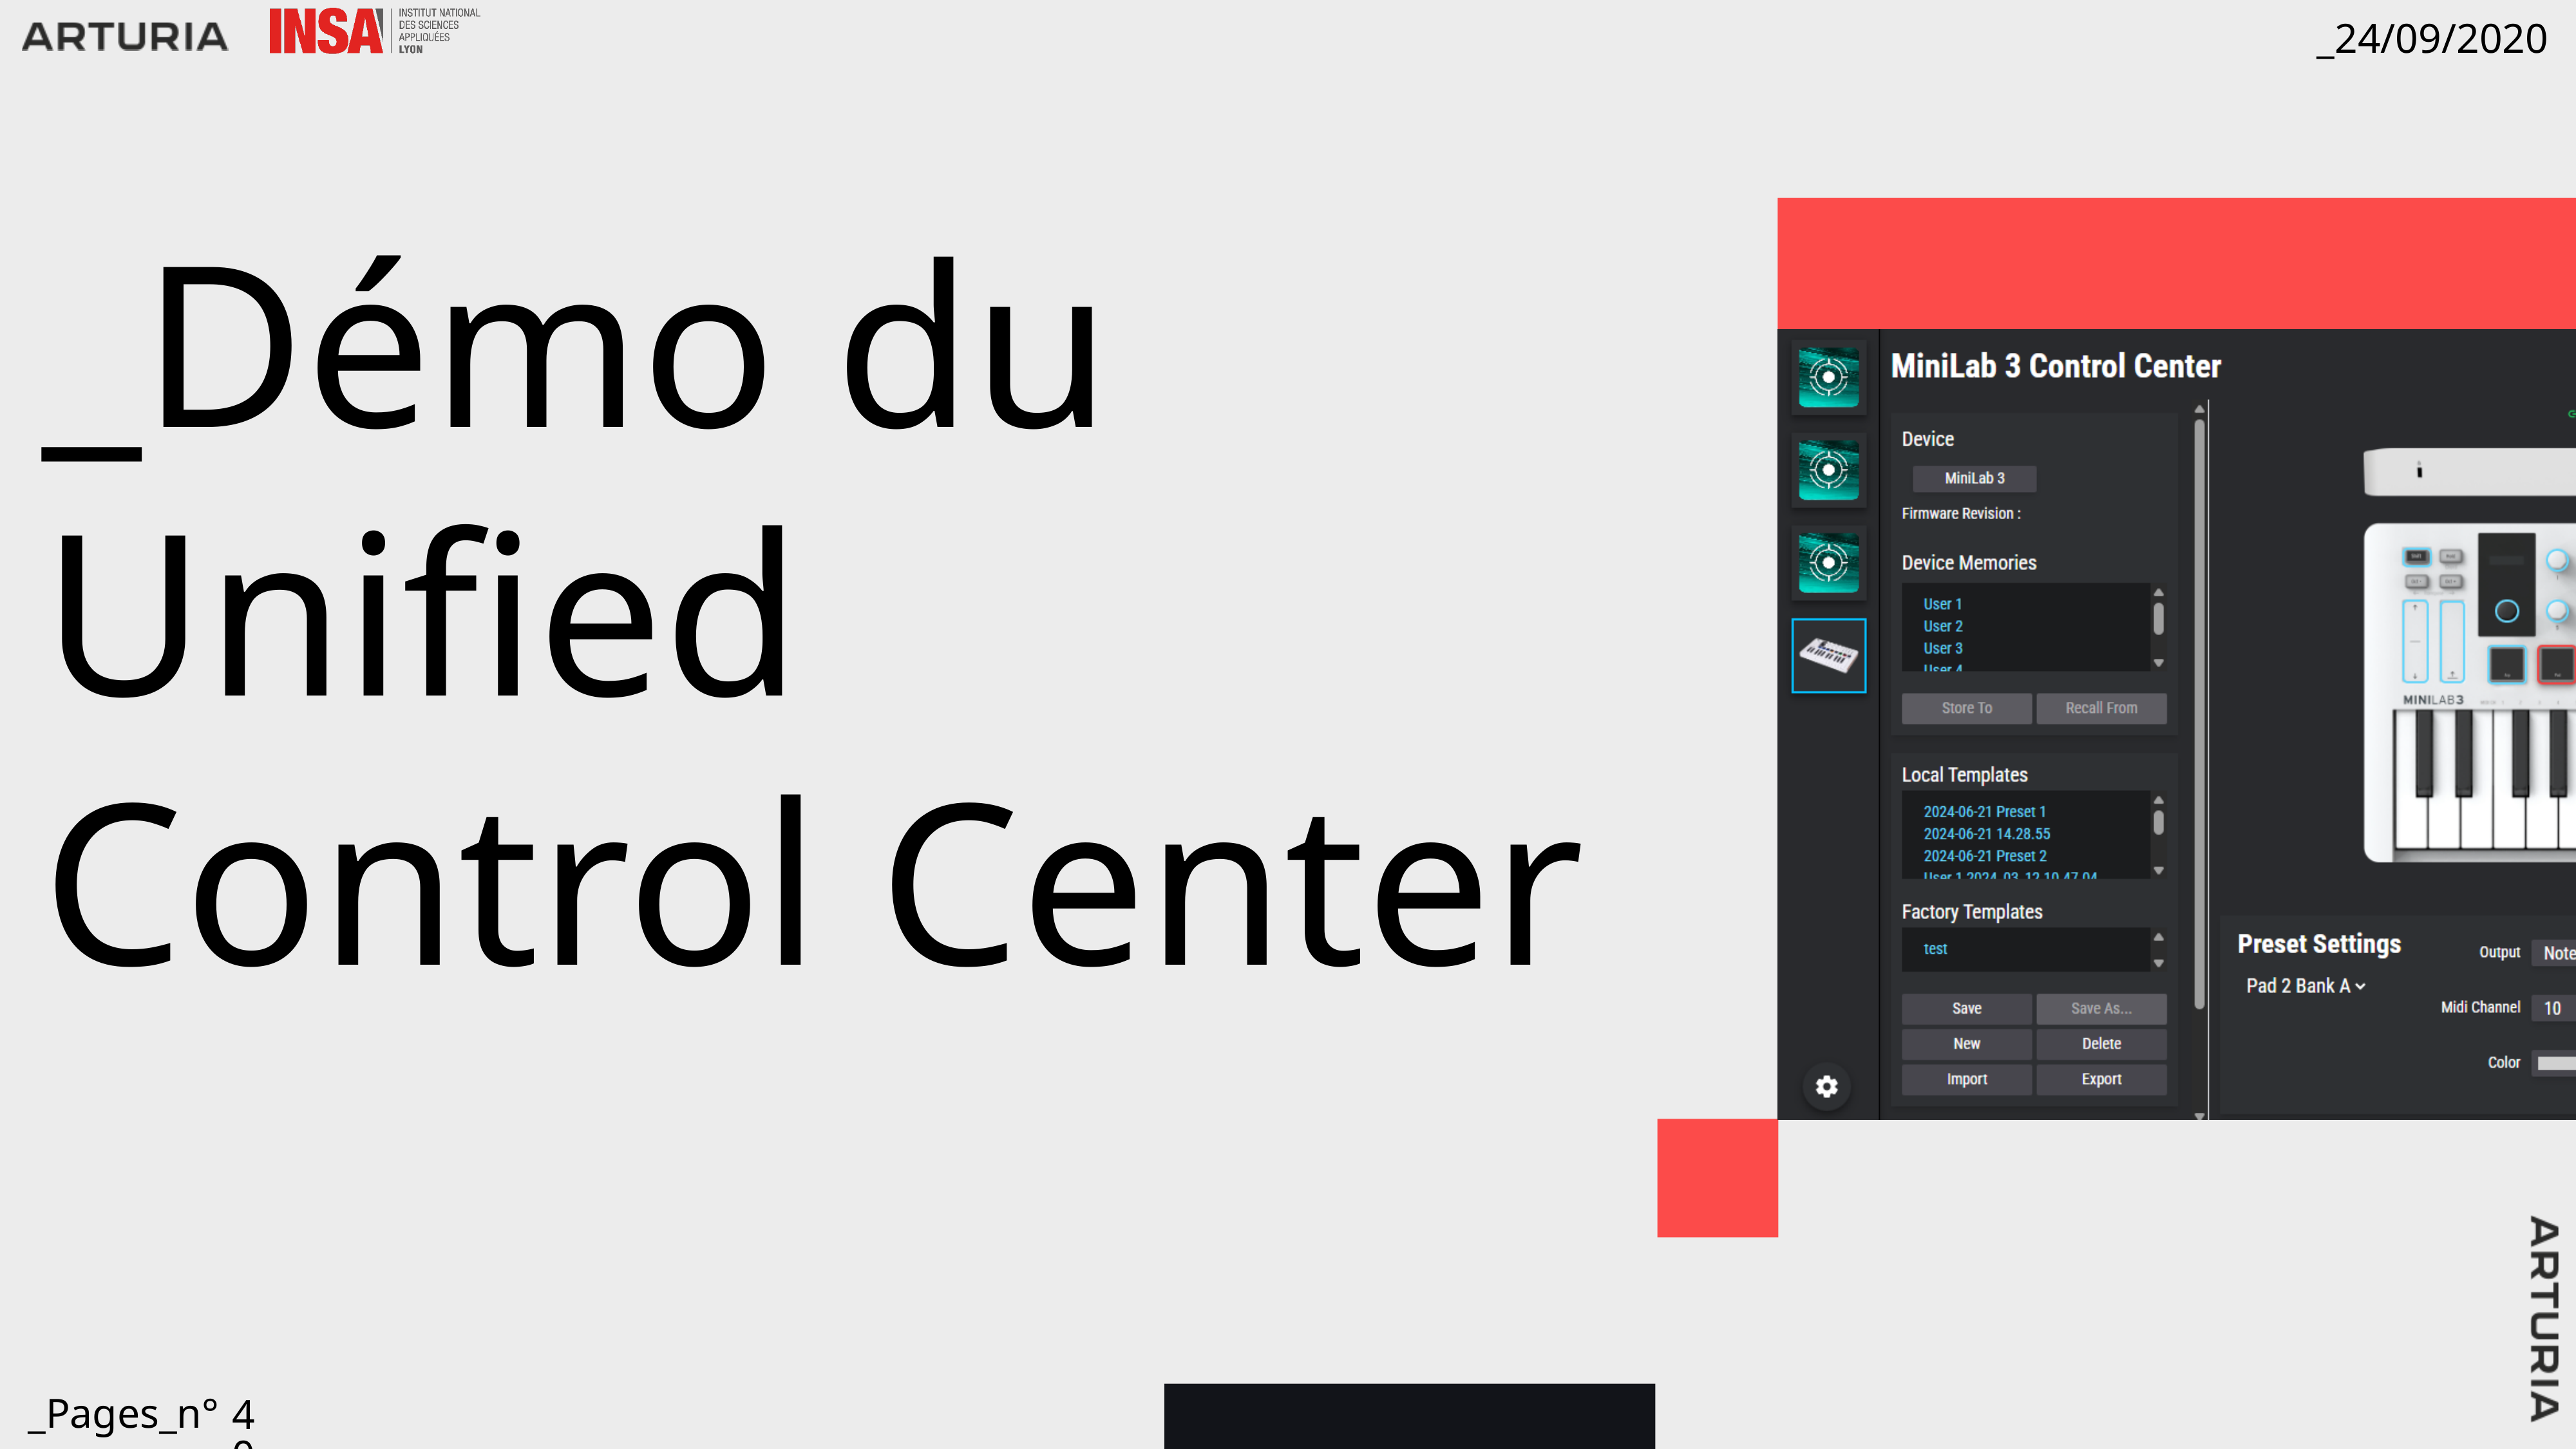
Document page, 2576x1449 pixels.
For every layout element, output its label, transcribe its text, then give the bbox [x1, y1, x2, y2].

picture [266, 6, 484, 55]
slide_number 40 [226, 1383, 265, 1443]
text_box [1657, 1119, 1779, 1238]
text_box [1777, 198, 2576, 329]
picture [22, 23, 229, 51]
text_box [1164, 1383, 1656, 1449]
picture [1777, 329, 2576, 1120]
picture [2531, 1216, 2558, 1422]
text_box _Démo du Unified Control Center [37, 198, 1761, 1016]
